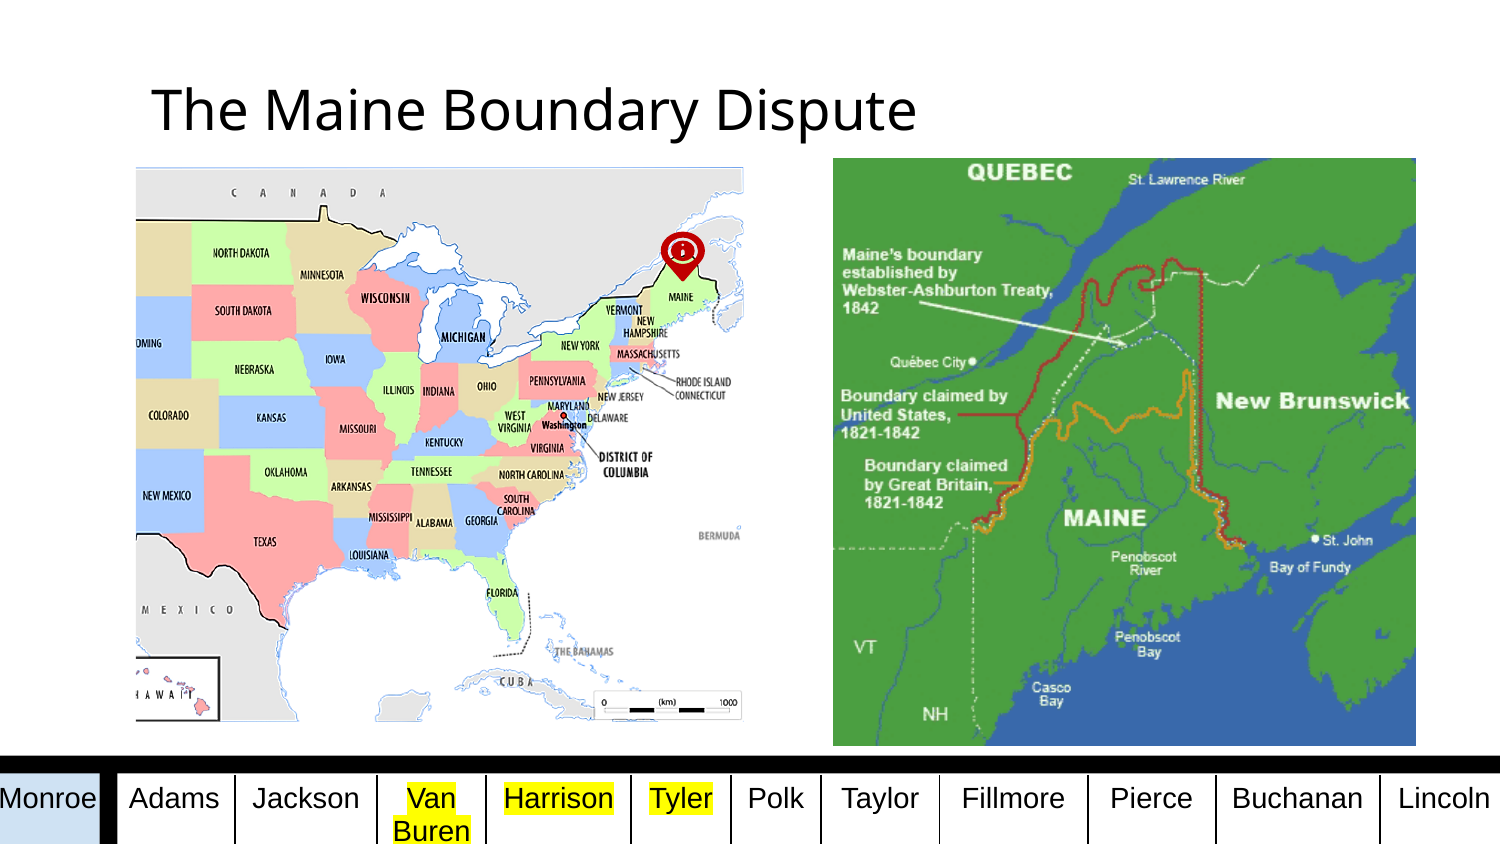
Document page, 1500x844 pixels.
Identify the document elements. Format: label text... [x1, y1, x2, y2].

table_header Jackson [236, 775, 376, 844]
table_header Lincoln [1381, 775, 1500, 844]
table_header Harrison [487, 775, 630, 844]
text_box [660, 231, 706, 282]
title The Maine Boundary Dispute [135, 88, 1383, 128]
table_header Polk [732, 775, 820, 844]
table_header Van Buren [378, 775, 485, 844]
picture [135, 166, 744, 722]
table_header Tyler [632, 775, 730, 844]
table_header Fillmore [940, 775, 1087, 844]
table_header Pierce [1089, 775, 1215, 844]
table_header Buchanan [1217, 775, 1379, 844]
table_header Monroe [0, 775, 113, 844]
picture [833, 158, 1416, 747]
table_header Adams [115, 775, 234, 844]
table_header Taylor [822, 775, 939, 844]
